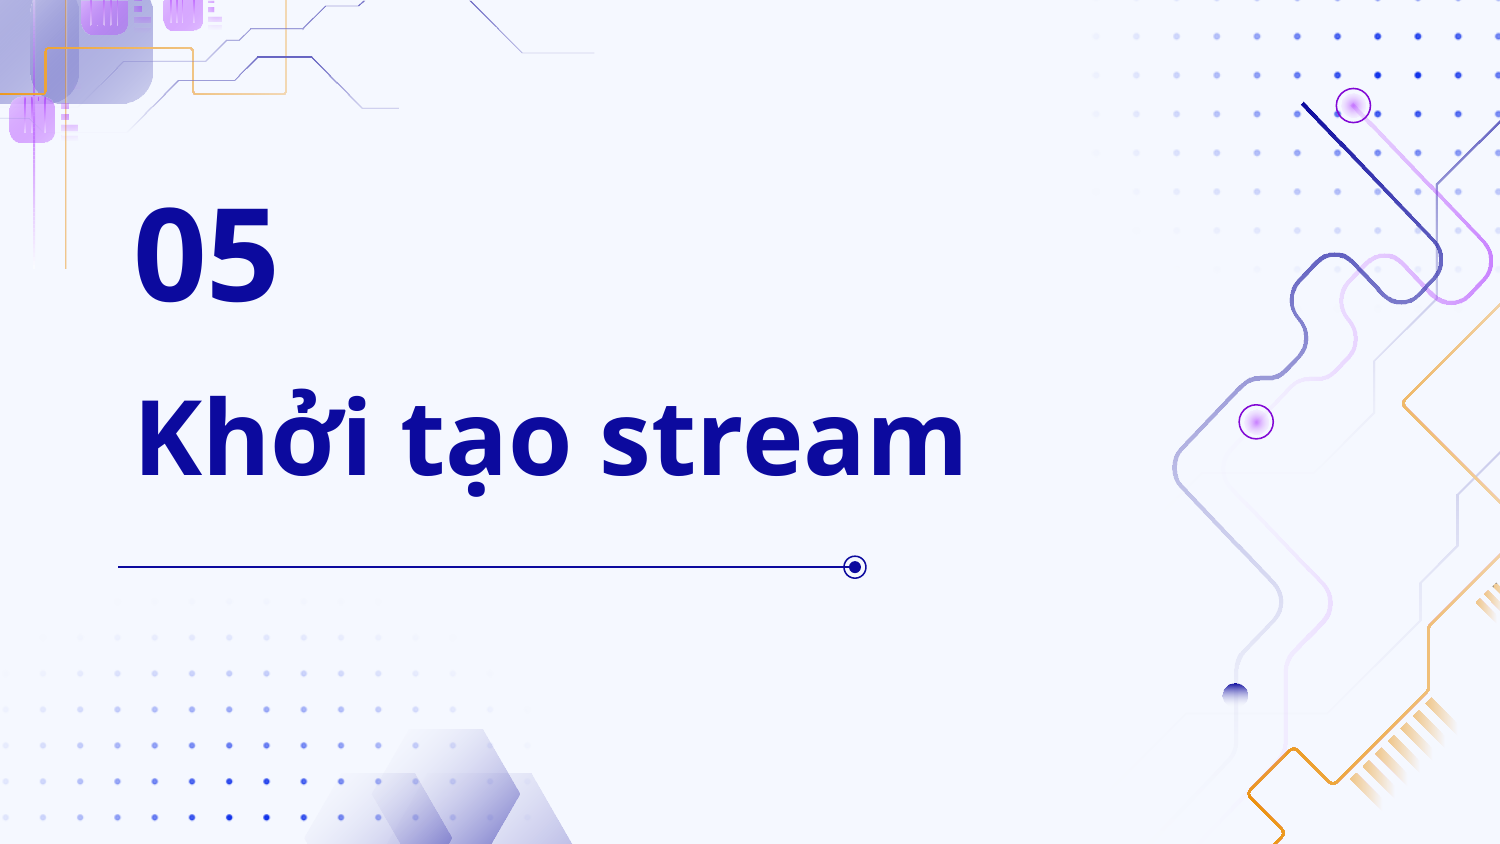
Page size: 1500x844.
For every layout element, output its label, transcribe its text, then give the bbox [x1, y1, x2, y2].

title 05 [118, 168, 398, 332]
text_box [1063, 0, 1500, 844]
title Khởi tạo stream [118, 341, 1058, 527]
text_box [117, 555, 867, 579]
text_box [0, 549, 583, 844]
